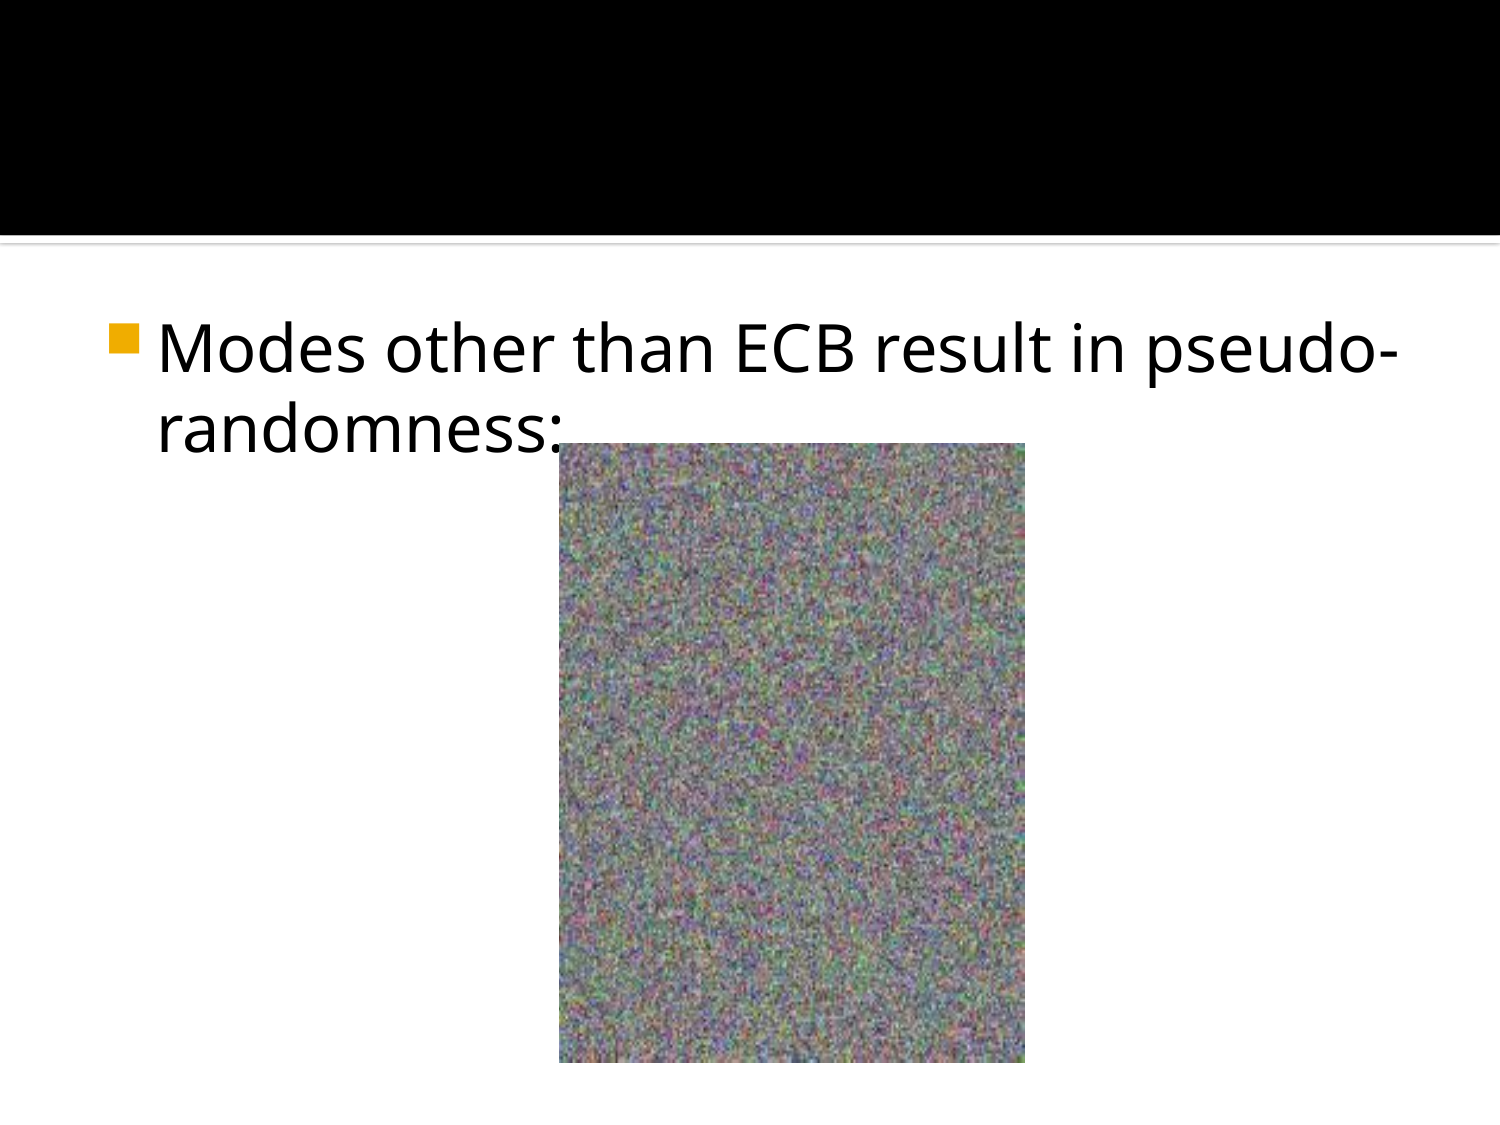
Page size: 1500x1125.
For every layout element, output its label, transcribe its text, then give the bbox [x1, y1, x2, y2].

list Modes other than ECB result in pseudo-randomness: [75, 291, 1425, 1050]
picture [559, 443, 1025, 1063]
